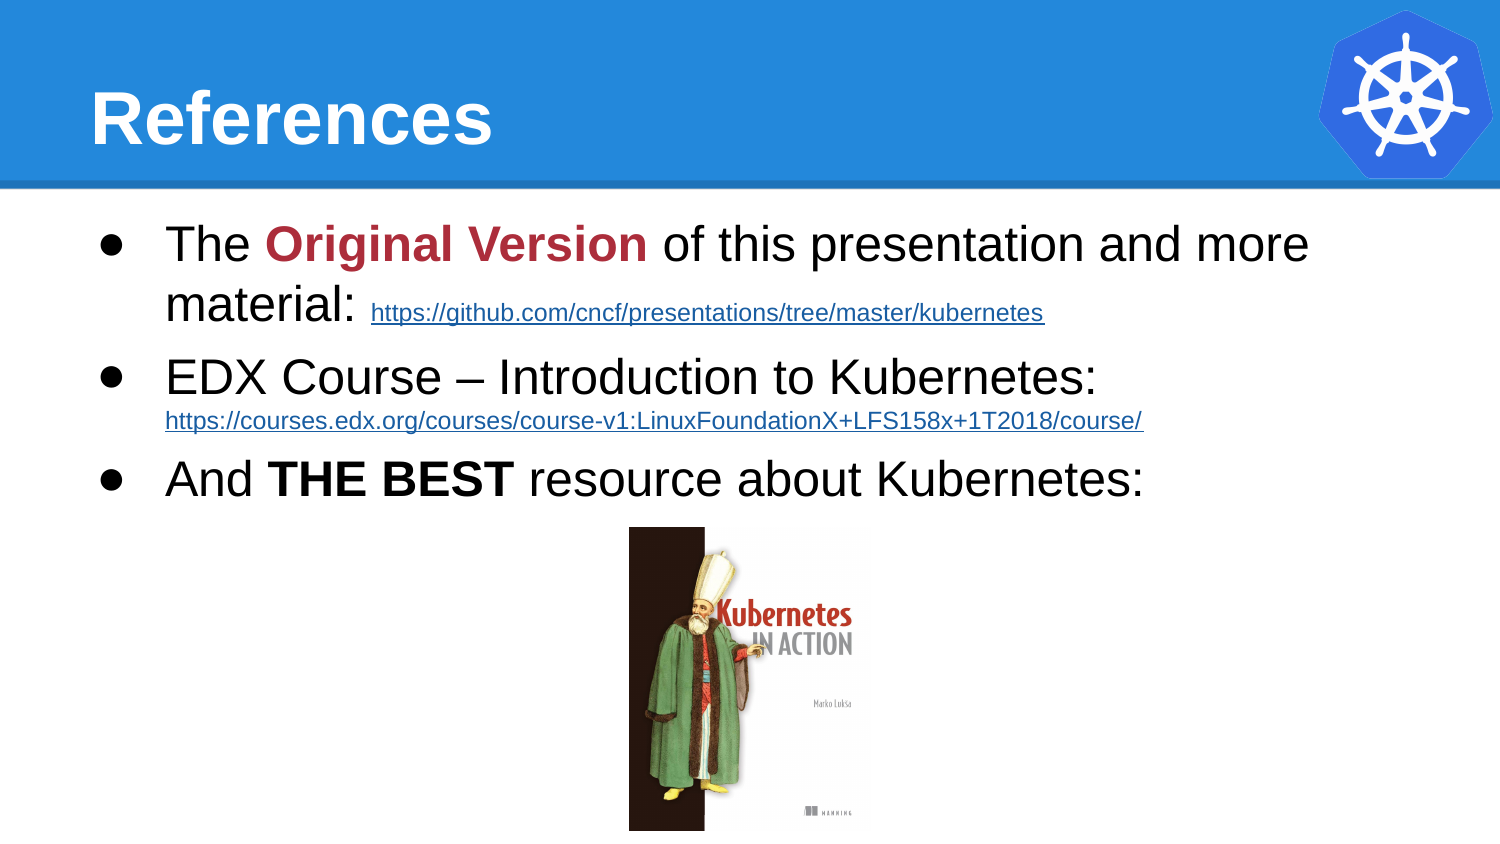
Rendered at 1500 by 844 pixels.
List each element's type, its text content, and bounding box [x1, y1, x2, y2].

list The Original Version of this presentation and more material: https://github.com/cncf/presentations/tree/master/kubernetes EDX Course – Introduction to Kubernetes: https://courses.edx.org/courses/course-v1:LinuxFoundationX+LFS158x+1T2018/course/ And THE BEST resource about Kubernetes: [75, 196, 1425, 808]
picture [1318, 7, 1494, 182]
title References [75, 33, 1425, 175]
picture [628, 527, 872, 831]
